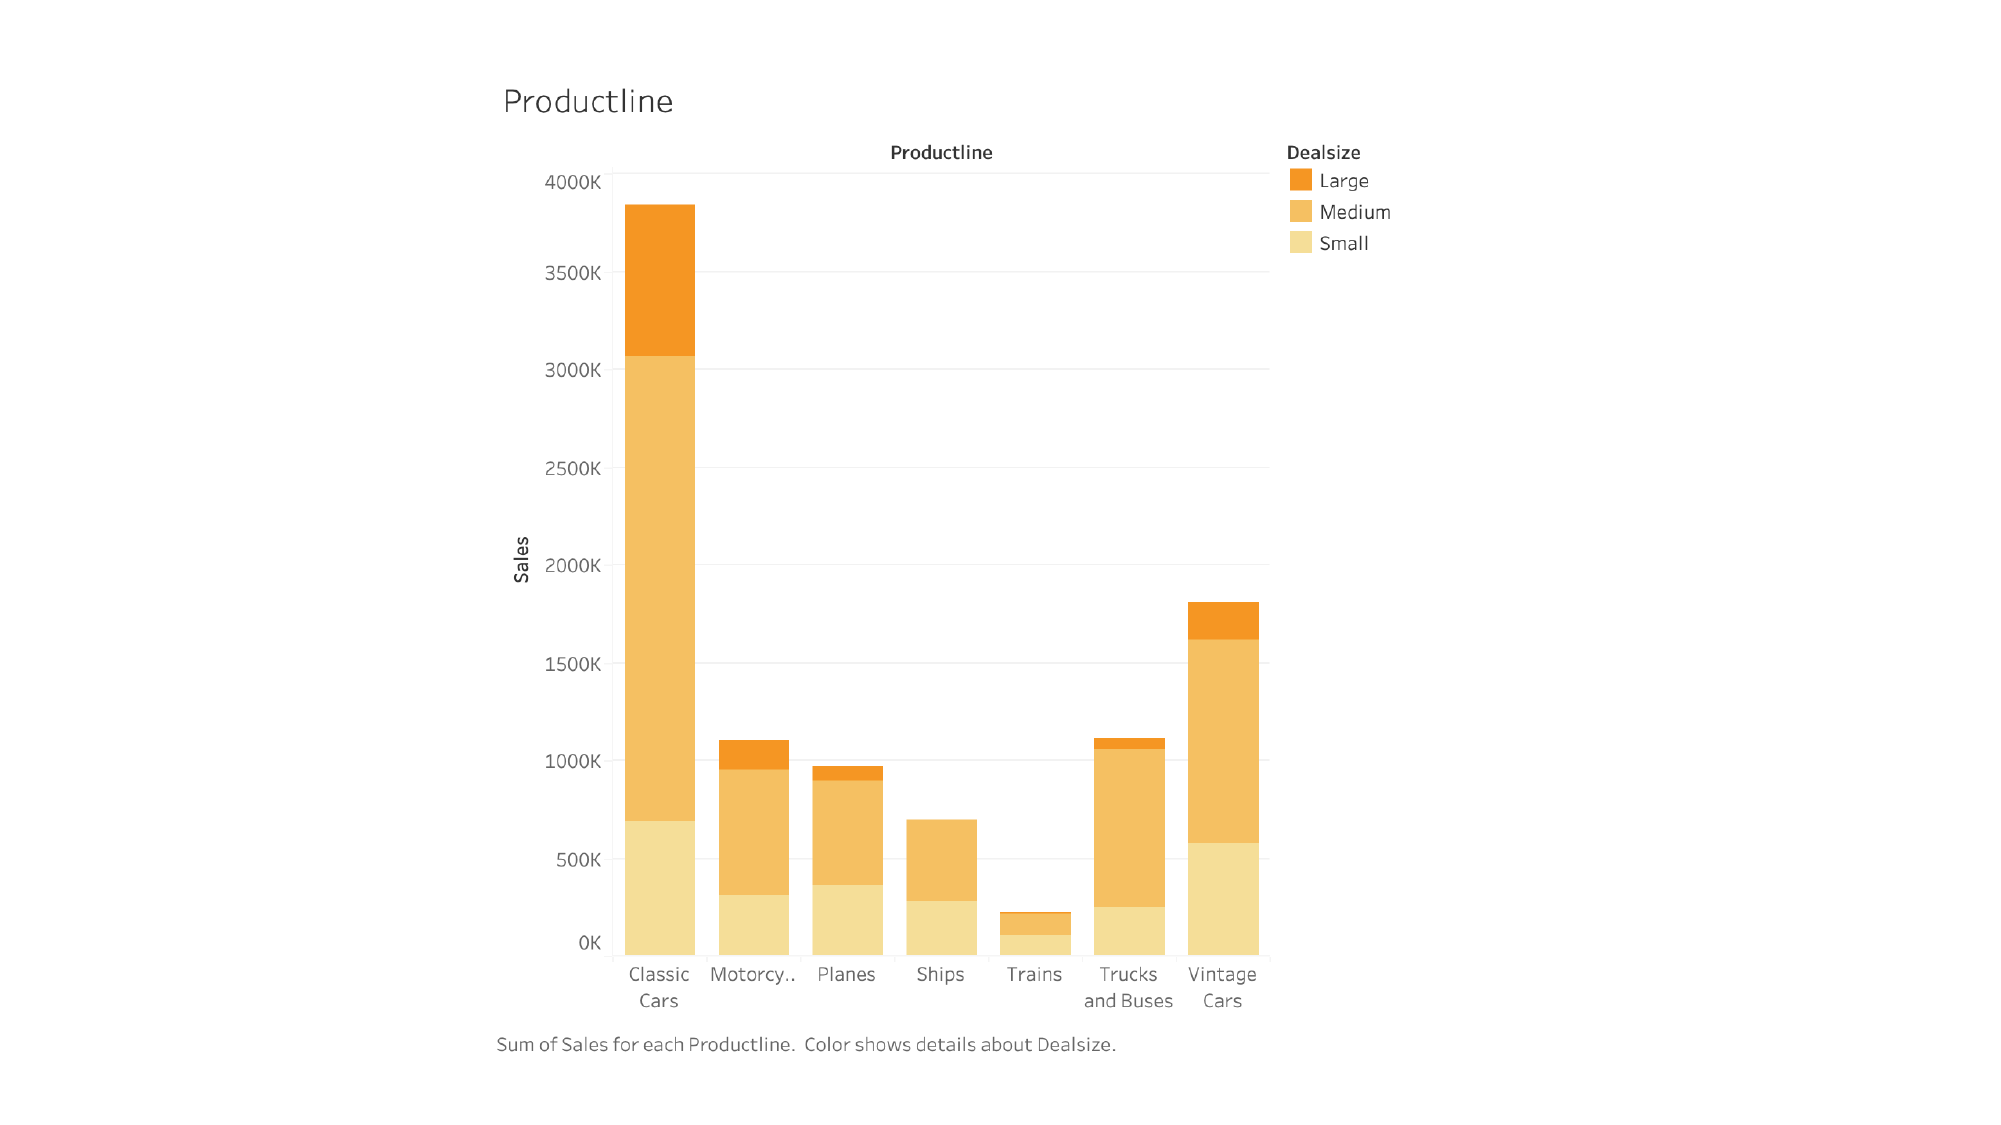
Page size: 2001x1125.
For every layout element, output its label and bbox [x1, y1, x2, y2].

picture [496, 68, 1504, 1057]
